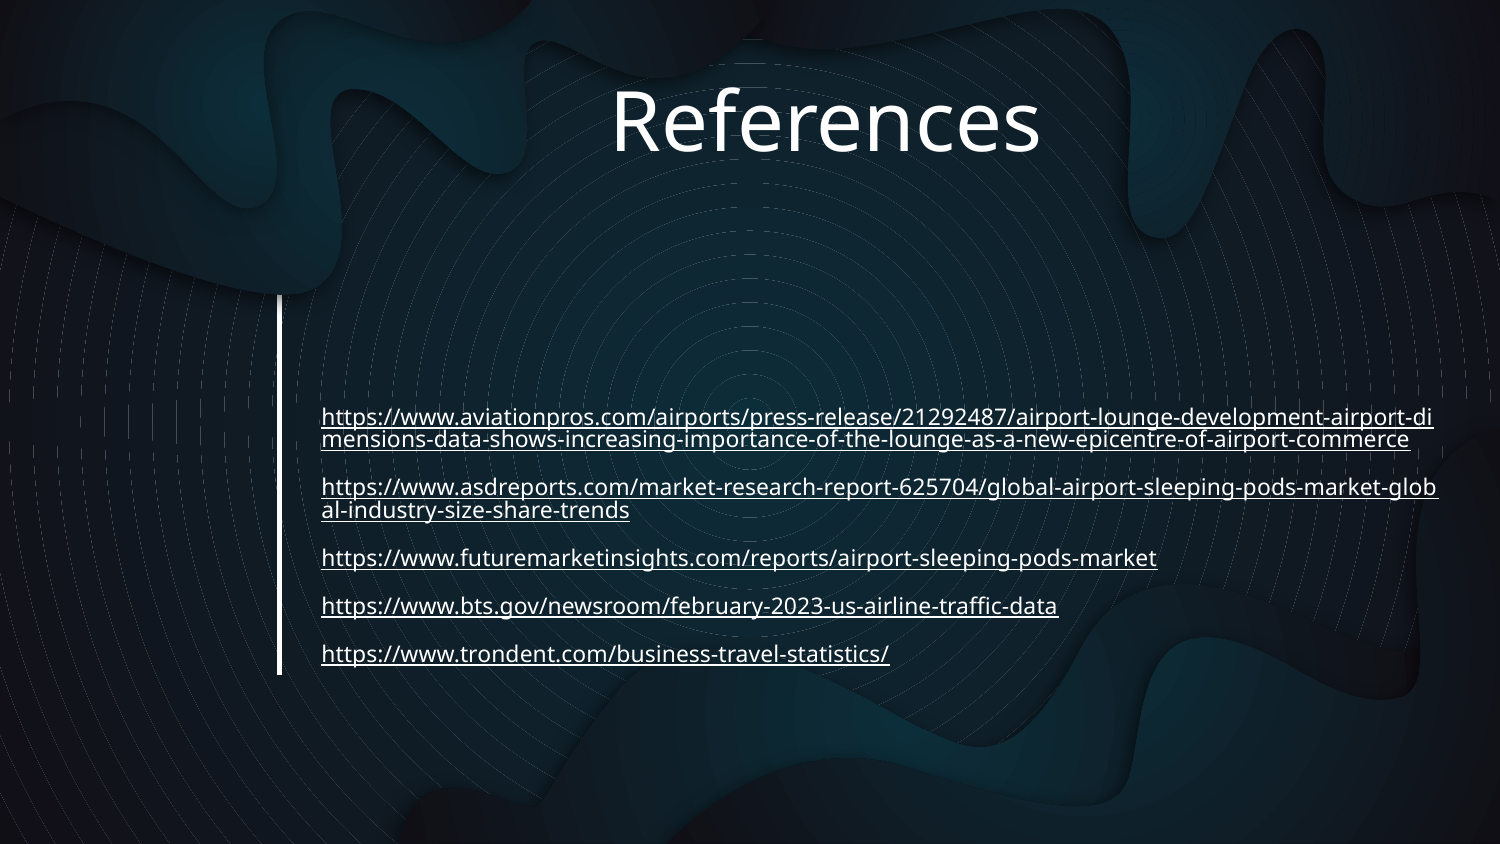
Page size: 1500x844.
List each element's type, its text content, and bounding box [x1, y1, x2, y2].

subtitle https://www.aviationpros.com/airports/press-release/21292487/airport-lounge-development-airport-dimensions-data-shows-increasing-importance-of-the-lounge-as-a-new-epicentre-of-airport-commerce https://www.asdreports.com/market-research-report-625704/global-airport-sleeping-pods-market-global-industry-size-share-trends https://www.futuremarketinsights.com/reports/airport-sleeping-pods-market https://www.bts.gov/newsroom/february-2023-us-airline-traffic-data https://www.trondent.com/business-travel-statistics/ [310, 343, 1454, 631]
title References [557, 46, 1095, 202]
